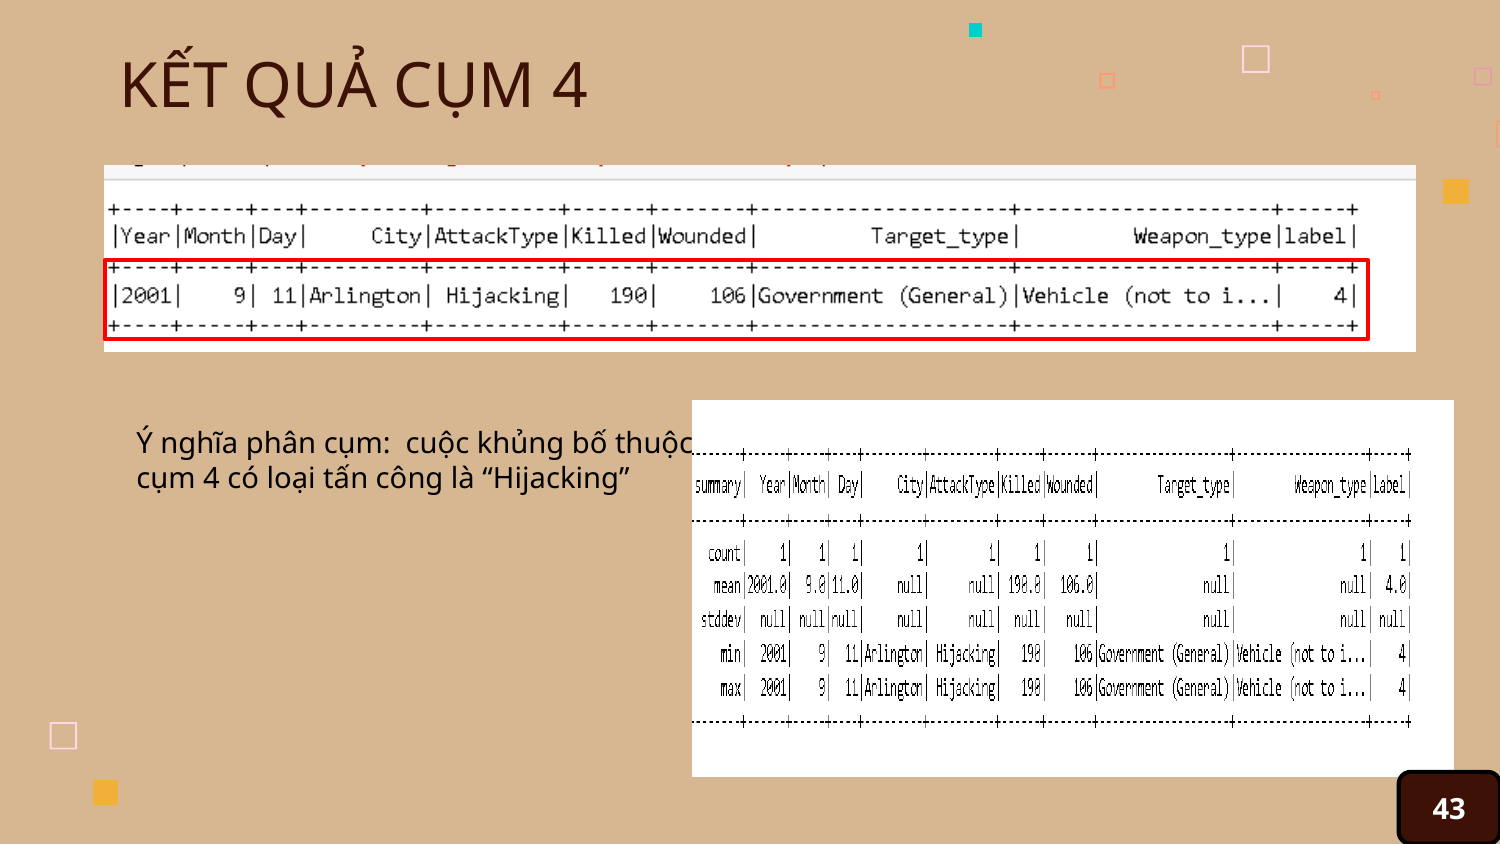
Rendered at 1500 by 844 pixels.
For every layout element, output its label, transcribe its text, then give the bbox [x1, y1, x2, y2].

subtitle Ý nghĩa phân cụm: cuộc khủng bố thuộc cụm 4 có loại tấn công là “Hijacking” [46, 409, 687, 742]
text_box 43 [1396, 769, 1500, 844]
picture [104, 165, 1417, 352]
picture [692, 400, 1454, 777]
title KẾT QUẢ CỤM 4 [104, 40, 934, 136]
